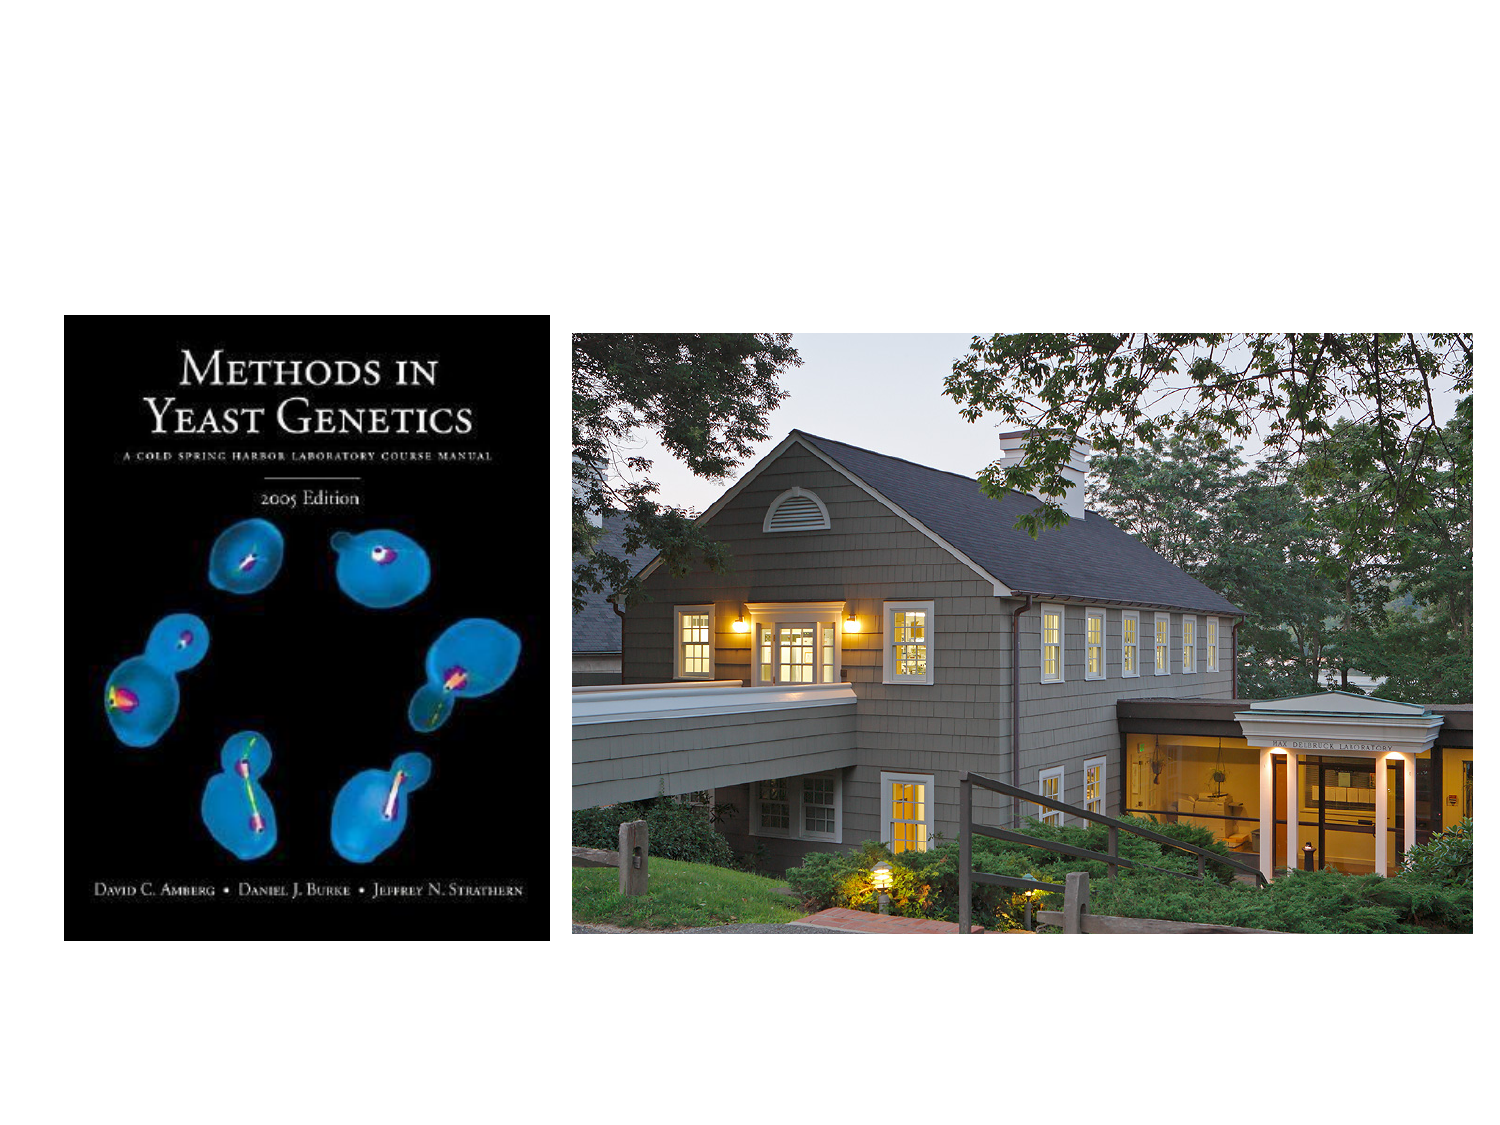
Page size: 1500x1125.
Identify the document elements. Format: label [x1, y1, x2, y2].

picture [572, 332, 1473, 934]
list [64, 315, 550, 941]
